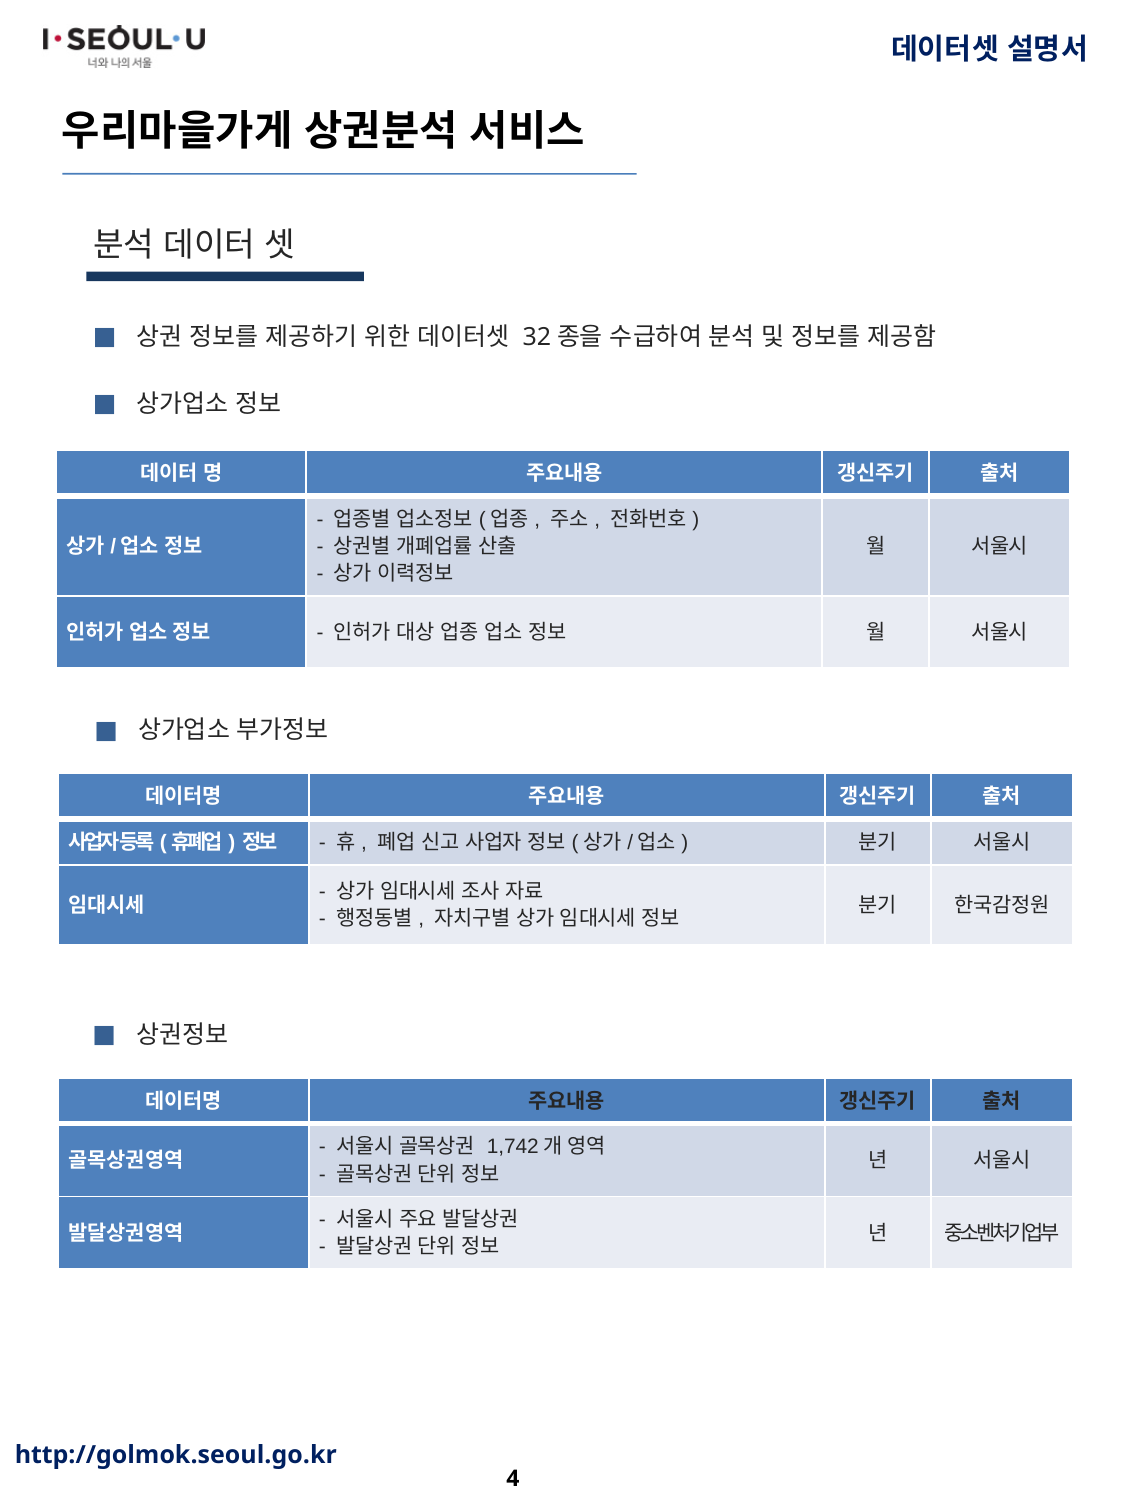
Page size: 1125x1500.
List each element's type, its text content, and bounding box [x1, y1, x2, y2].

table_header 주요내용 [307, 451, 821, 493]
table_cell 사업자 등록(휴폐업) 정보 [59, 822, 308, 864]
text_box 상가업소 정보 [78, 365, 1033, 425]
table_header 주요내용 [310, 1079, 824, 1121]
table_cell 인허가 업소 정보 [57, 597, 305, 667]
table_cell 분기 [826, 822, 930, 864]
table_header 갱신주기 [823, 451, 928, 493]
table_cell 중소벤처기업부 [932, 1197, 1072, 1268]
table_cell 서울시 [930, 499, 1069, 595]
table_cell 월 [823, 597, 928, 667]
table_cell 서울시 [932, 822, 1072, 864]
table_cell 년 [826, 1197, 930, 1268]
picture [23, 11, 225, 72]
table_header 출처 [932, 1079, 1072, 1121]
table_cell 년 [826, 1126, 930, 1196]
table_cell 서울시 [930, 597, 1069, 667]
table_cell 임대시세 [59, 866, 308, 944]
table_cell 발달상권영역 [59, 1197, 308, 1268]
table_cell - 서울시 주요 발달상권 - 발달상권 단위 정보 [310, 1197, 824, 1268]
text_box 상권 정보를 제공하기 위한 데이터셋 32종을 수급하여 분석 및 정보를 제공함 [78, 297, 1033, 358]
table_cell 한국감정원 [932, 866, 1072, 944]
table_header 데이터명 [59, 1079, 308, 1121]
table_cell 골목상권영역 [59, 1126, 308, 1196]
table_header 출처 [932, 774, 1072, 816]
table_header 데이터명 [59, 774, 308, 816]
table_cell - 업종별 업소정보(업종, 주소, 전화번호) - 상권별 개폐업률 산출 - 상가 이력정보 [307, 499, 821, 595]
table_header 출처 [930, 451, 1069, 493]
table_header 데이터 명 [57, 451, 305, 493]
text_box 4 [491, 1457, 642, 1500]
text_box 상가업소 부가정보 [79, 691, 1035, 751]
table_header 갱신주기 [826, 774, 930, 816]
table_header 주요내용 [310, 774, 824, 816]
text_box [78, 215, 999, 282]
text_box 상권정보 [77, 996, 1033, 1056]
table_header 갱신주기 [826, 1079, 930, 1121]
table_cell 서울시 [932, 1126, 1072, 1196]
table_cell - 인허가 대상 업종 업소 정보 [307, 597, 821, 667]
table_cell 상가/업소 정보 [57, 499, 305, 595]
table_cell - 서울시 골목상권 1,742개 영역 - 골목상권 단위 정보 [310, 1126, 824, 1196]
table_cell 월 [823, 499, 928, 595]
table_cell - 상가 임대시세 조사 자료 - 행정동별, 자치구별 상가 임대시세 정보 [310, 866, 824, 944]
table_cell 분기 [826, 866, 930, 944]
table_cell - 휴, 폐업 신고 사업자 정보(상가/업소) [310, 822, 824, 864]
